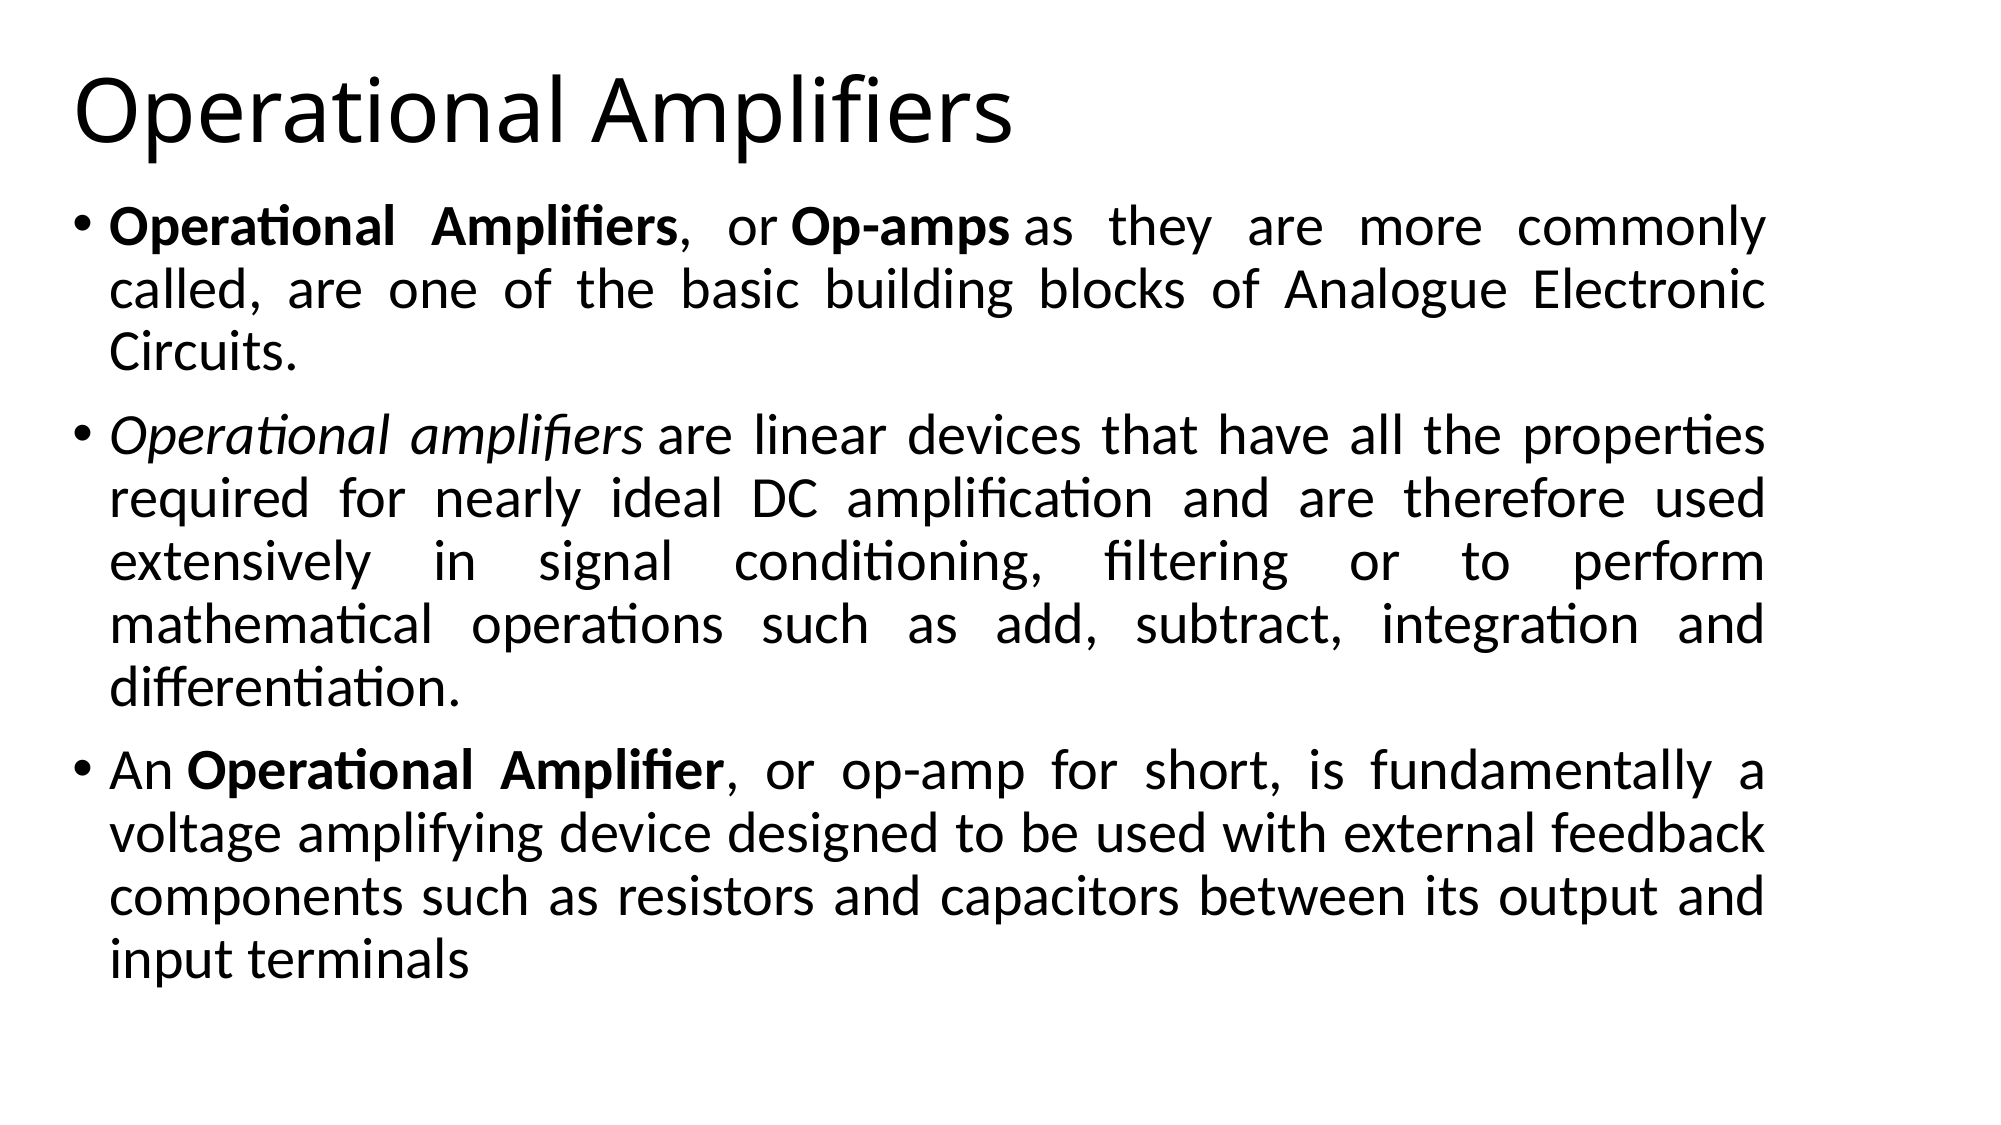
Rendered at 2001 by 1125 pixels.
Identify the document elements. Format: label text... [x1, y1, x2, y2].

title Operational Amplifiers [57, 57, 1783, 169]
list Operational Amplifiers, or Op-amps as they are more commonly called, are one of the basic building blocks of Analogue Electronic Circuits. Operational amplifiers are linear devices that have all the properties required for nearly ideal DC amplification and are therefore used extensively in signal conditioning, filtering or to perform mathematical operations such as add, subtract, integration and differentiation. An Operational Amplifier, or op-amp for short, is fundamentally a voltage amplifying device designed to be used with external feedback components such as resistors and capacitors between its output and input terminals [57, 187, 1783, 1082]
